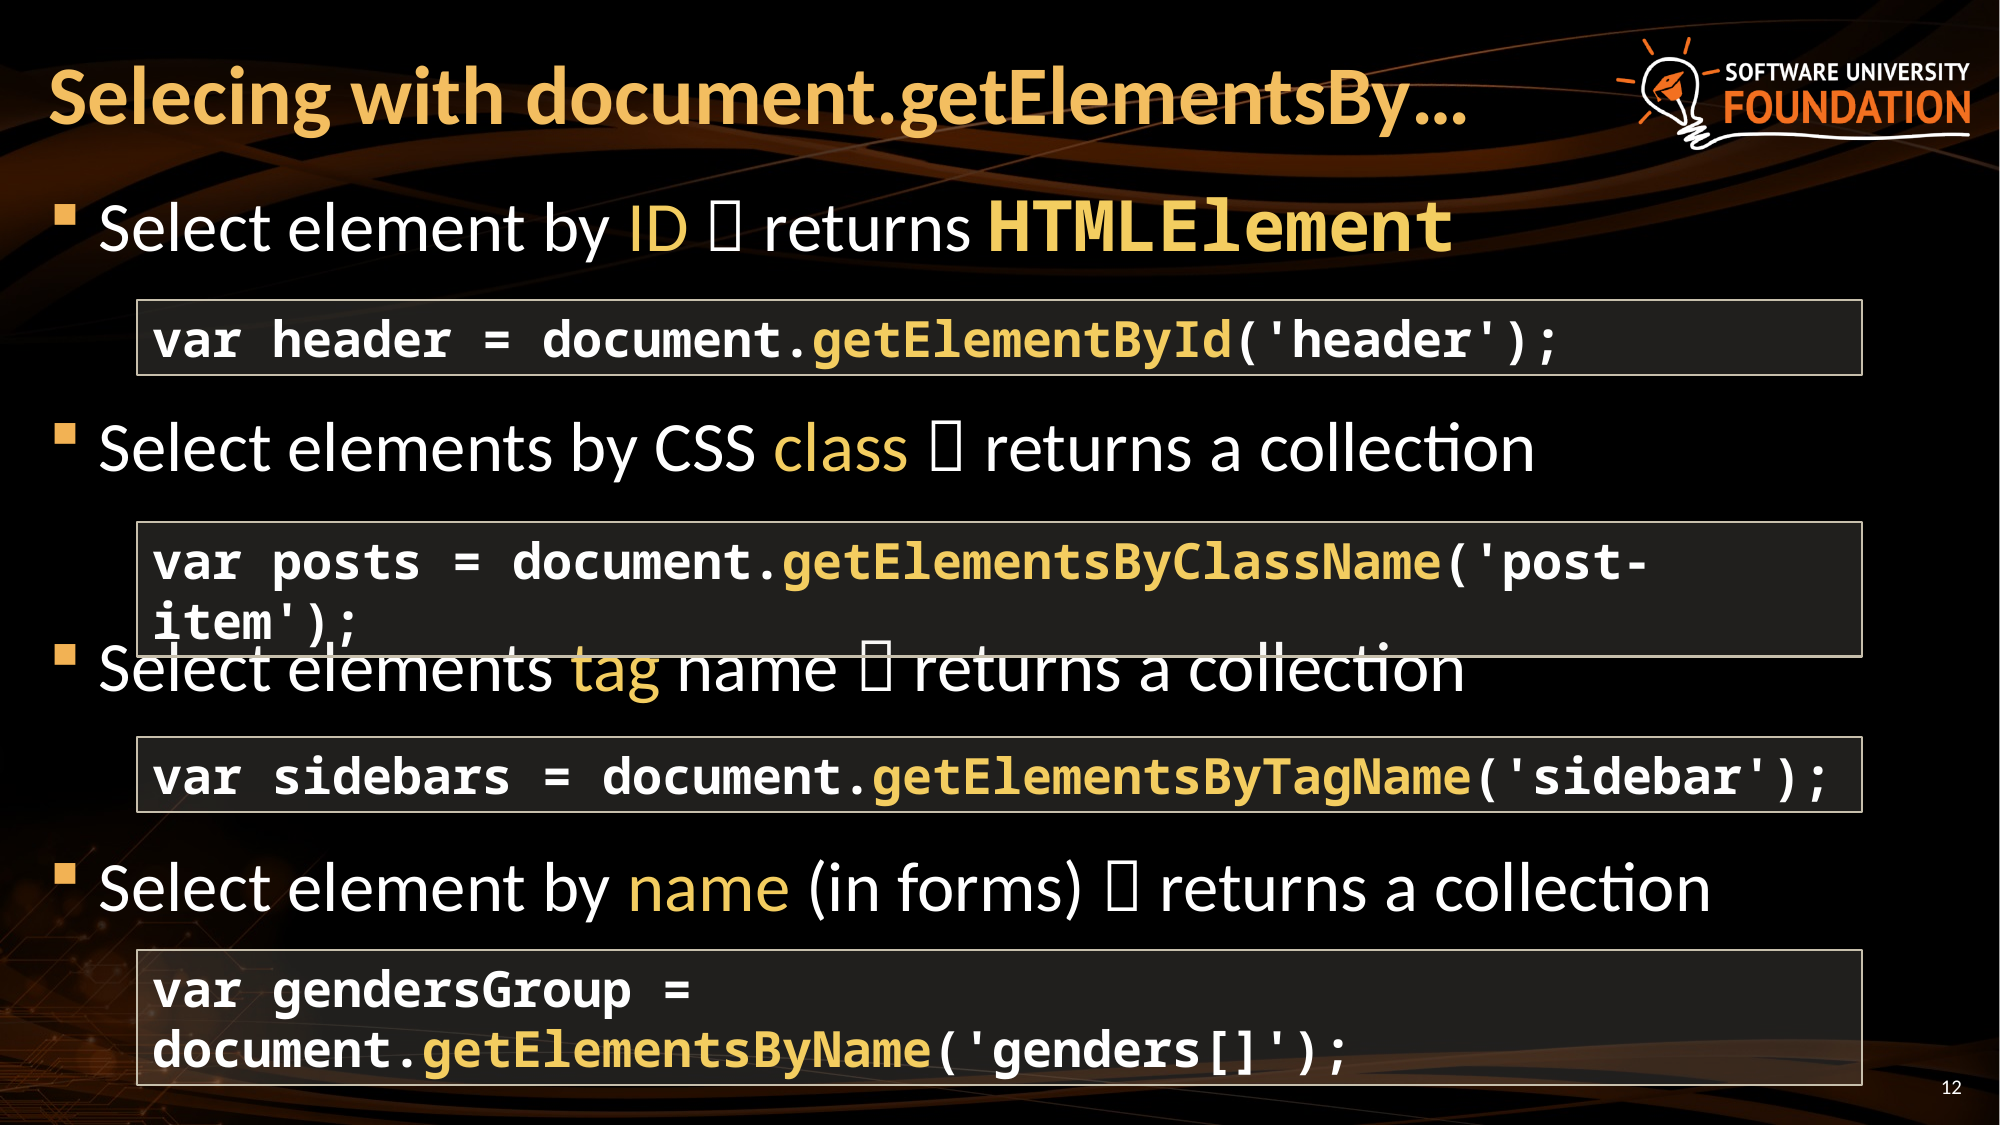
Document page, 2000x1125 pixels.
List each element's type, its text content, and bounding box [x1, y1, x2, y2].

list Select element by ID  returns HTMLElement Select elements by CSS class  returns a collection Select elements tag name  returns a collection Select element by name (in forms)  returns a collection [31, 174, 1968, 1089]
slide_number 12 [1897, 1089, 1968, 1103]
text_box var sidebars = document.getElementsByTagName('sidebar'); [137, 737, 1862, 813]
text_box var posts = document.getElementsByClassName('post-item'); [137, 521, 1862, 657]
title Selecing with document.getElementsBy… [30, 6, 1602, 189]
text_box var gendersGroup = document.getElementsByName('genders[]'); [137, 949, 1862, 1085]
text_box var header = document.getElementById('header'); [137, 299, 1862, 375]
picture [0, 0, 2000, 1125]
